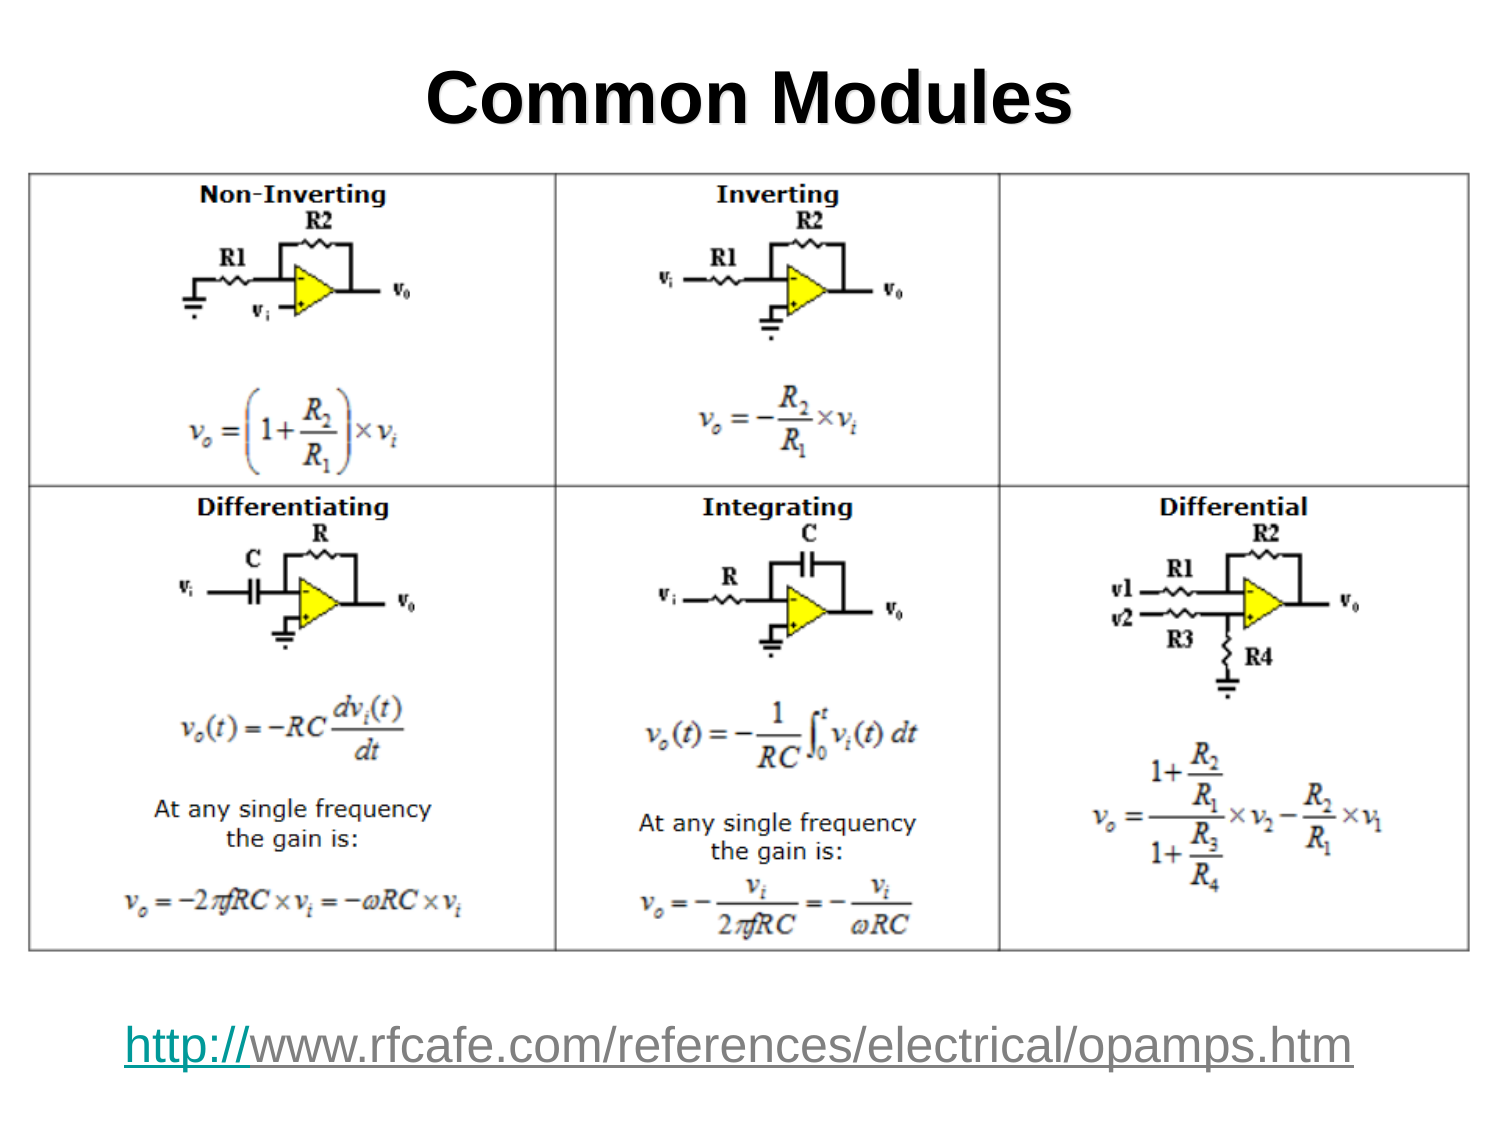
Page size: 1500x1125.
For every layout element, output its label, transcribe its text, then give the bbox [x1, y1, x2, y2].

picture [16, 155, 1484, 969]
text_box http://www.rfcafe.com/references/electrical/opamps.htm [109, 1004, 1439, 1080]
title Common Modules [24, 24, 1476, 154]
